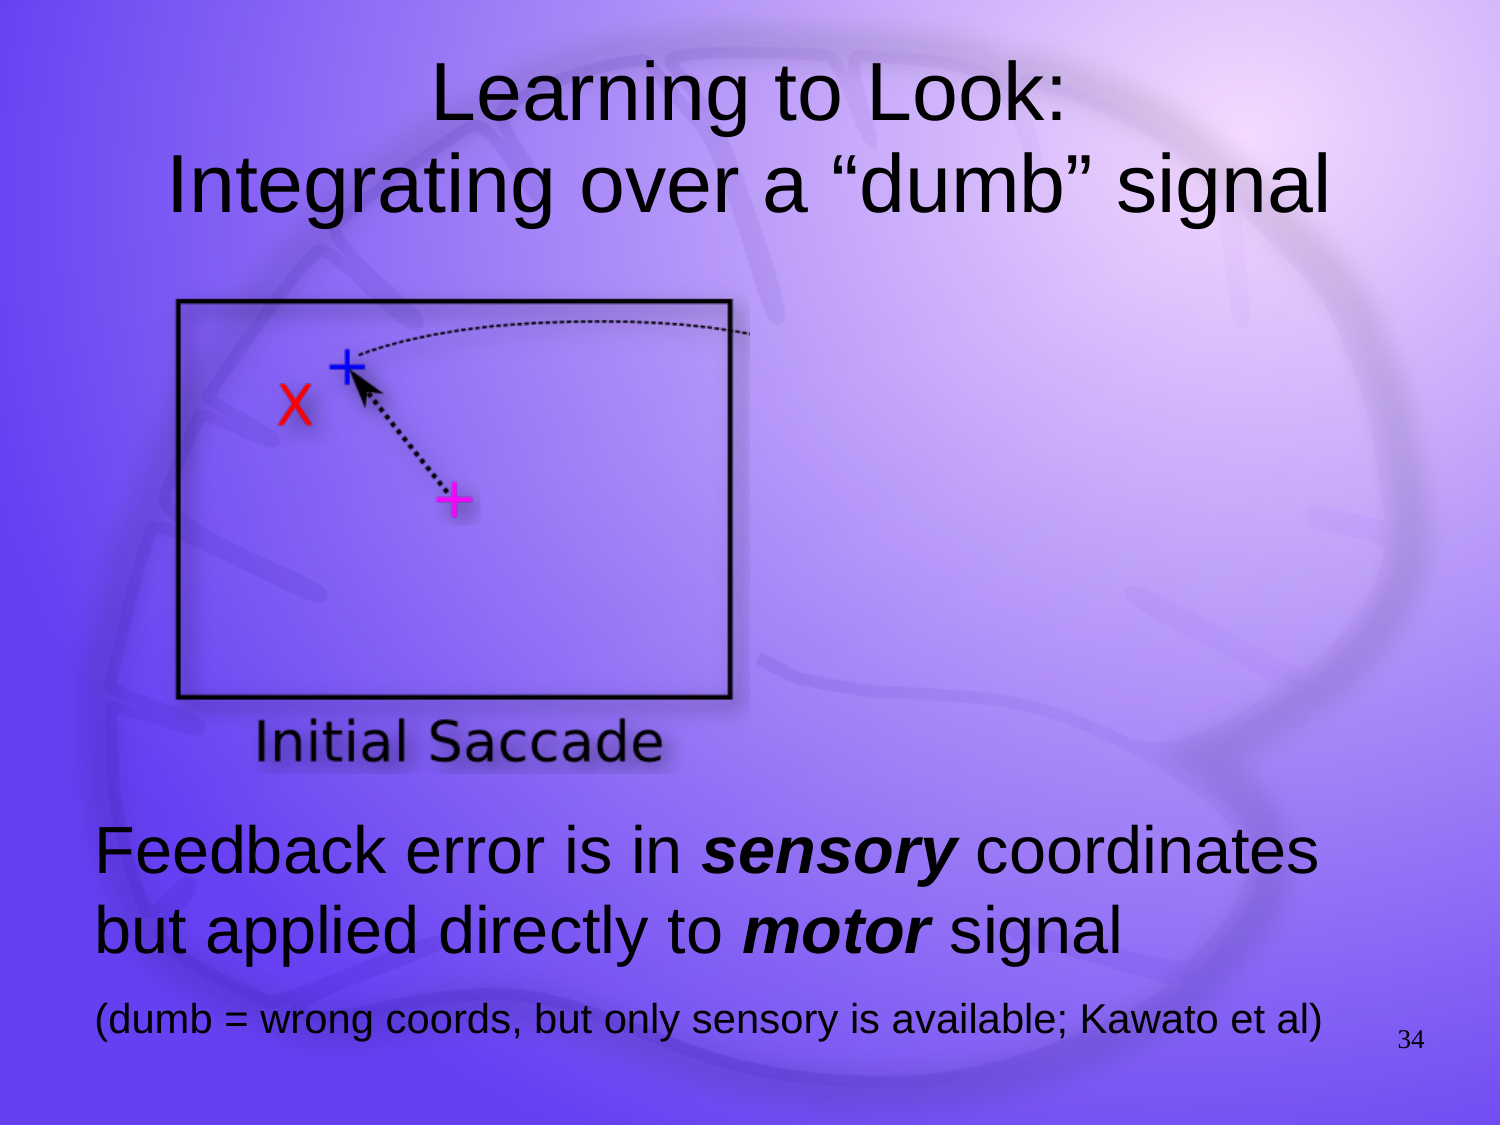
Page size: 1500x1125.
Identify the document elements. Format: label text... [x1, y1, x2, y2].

slide_number 34 [1075, 1024, 1425, 1103]
picture [0, 0, 1500, 1125]
text_box Feedback error is in sensory coordinates but applied directly to motor signal (dumb = wrong coords, but only sensory is available; Kawato et al) [79, 810, 1339, 1050]
title Learning to Look: Integrating over a “dumb” signal [74, 44, 1425, 198]
